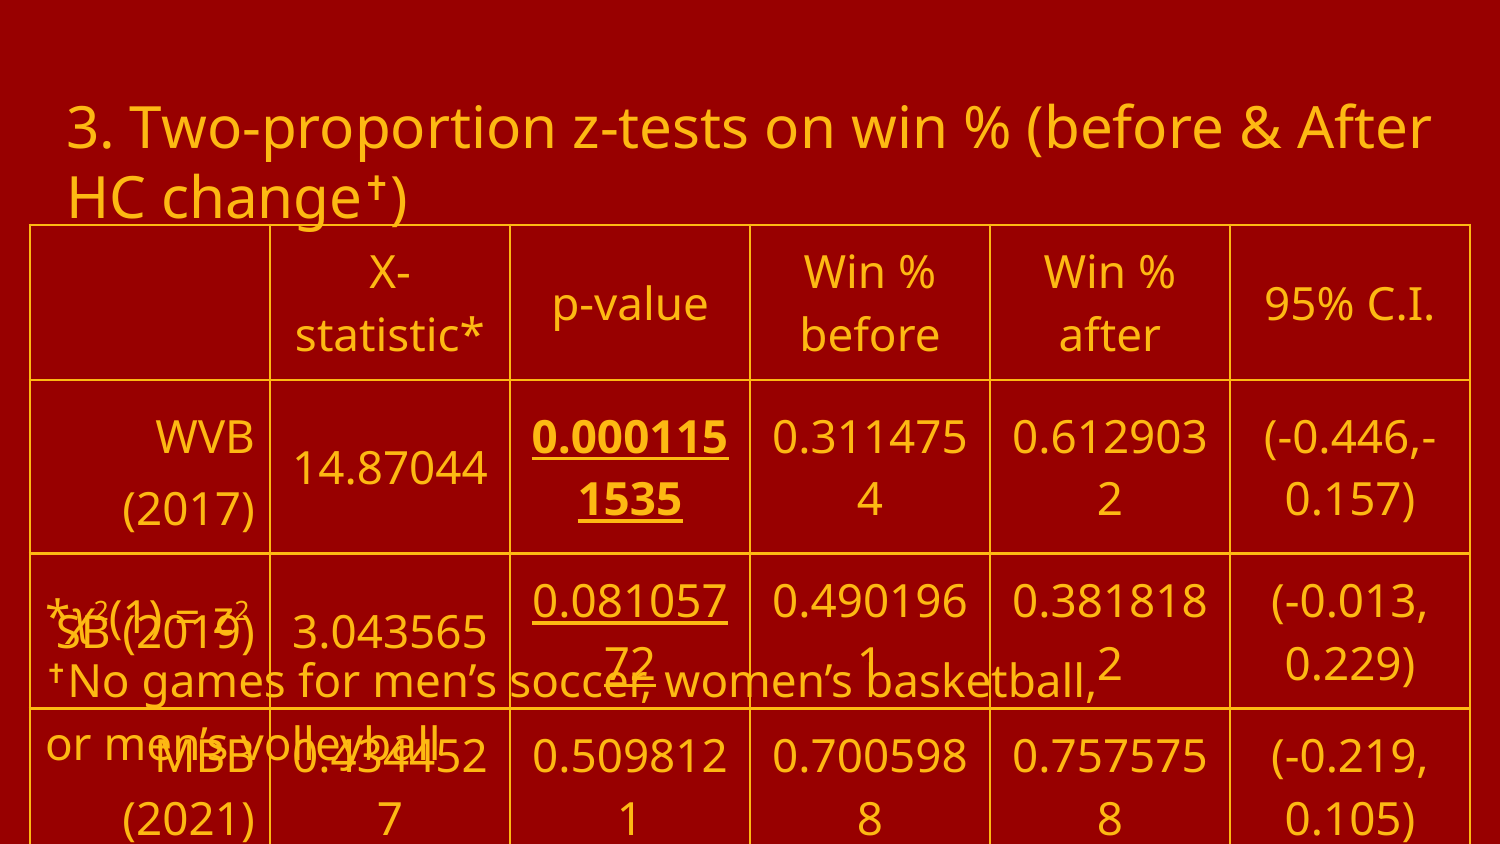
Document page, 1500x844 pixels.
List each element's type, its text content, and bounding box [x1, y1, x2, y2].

table_cell 0.7575758 [991, 710, 1229, 844]
table_cell 0.4901961 [751, 555, 989, 707]
table_cell 3.043565 [271, 555, 509, 707]
table_cell (-0.013, 0.229) [1231, 555, 1469, 707]
table_cell 0.5098121 [511, 710, 749, 844]
table_cell MBB (2021) [31, 710, 269, 844]
table_header Win % after [991, 226, 1229, 379]
table_cell (-0.219, 0.105) [1231, 710, 1469, 844]
table_header [31, 226, 269, 379]
table_cell 0.3818182 [991, 555, 1229, 707]
table_cell 0.3114754 [751, 381, 989, 552]
table_header p-value [511, 226, 749, 379]
table_header X-statistic* [271, 226, 509, 379]
table_cell (-0.446,-0.157) [1231, 381, 1469, 552]
table_header 95% C.I. [1231, 226, 1469, 379]
table_cell WVB (2017) [31, 381, 269, 552]
table_cell 0.0001151535 [511, 381, 749, 552]
table_cell 0.4344527 [271, 710, 509, 844]
table_cell 0.6129032 [991, 381, 1229, 552]
table_cell 0.7005988 [751, 710, 989, 844]
table_header Win % before [751, 226, 989, 379]
title 3. Two-proportion z-tests on win % (before & After HC change✝) [51, 75, 1449, 169]
table_cell 0.08105772 [511, 555, 749, 707]
table_cell SB (2019) [31, 555, 269, 707]
table_cell 14.87044 [271, 381, 509, 552]
